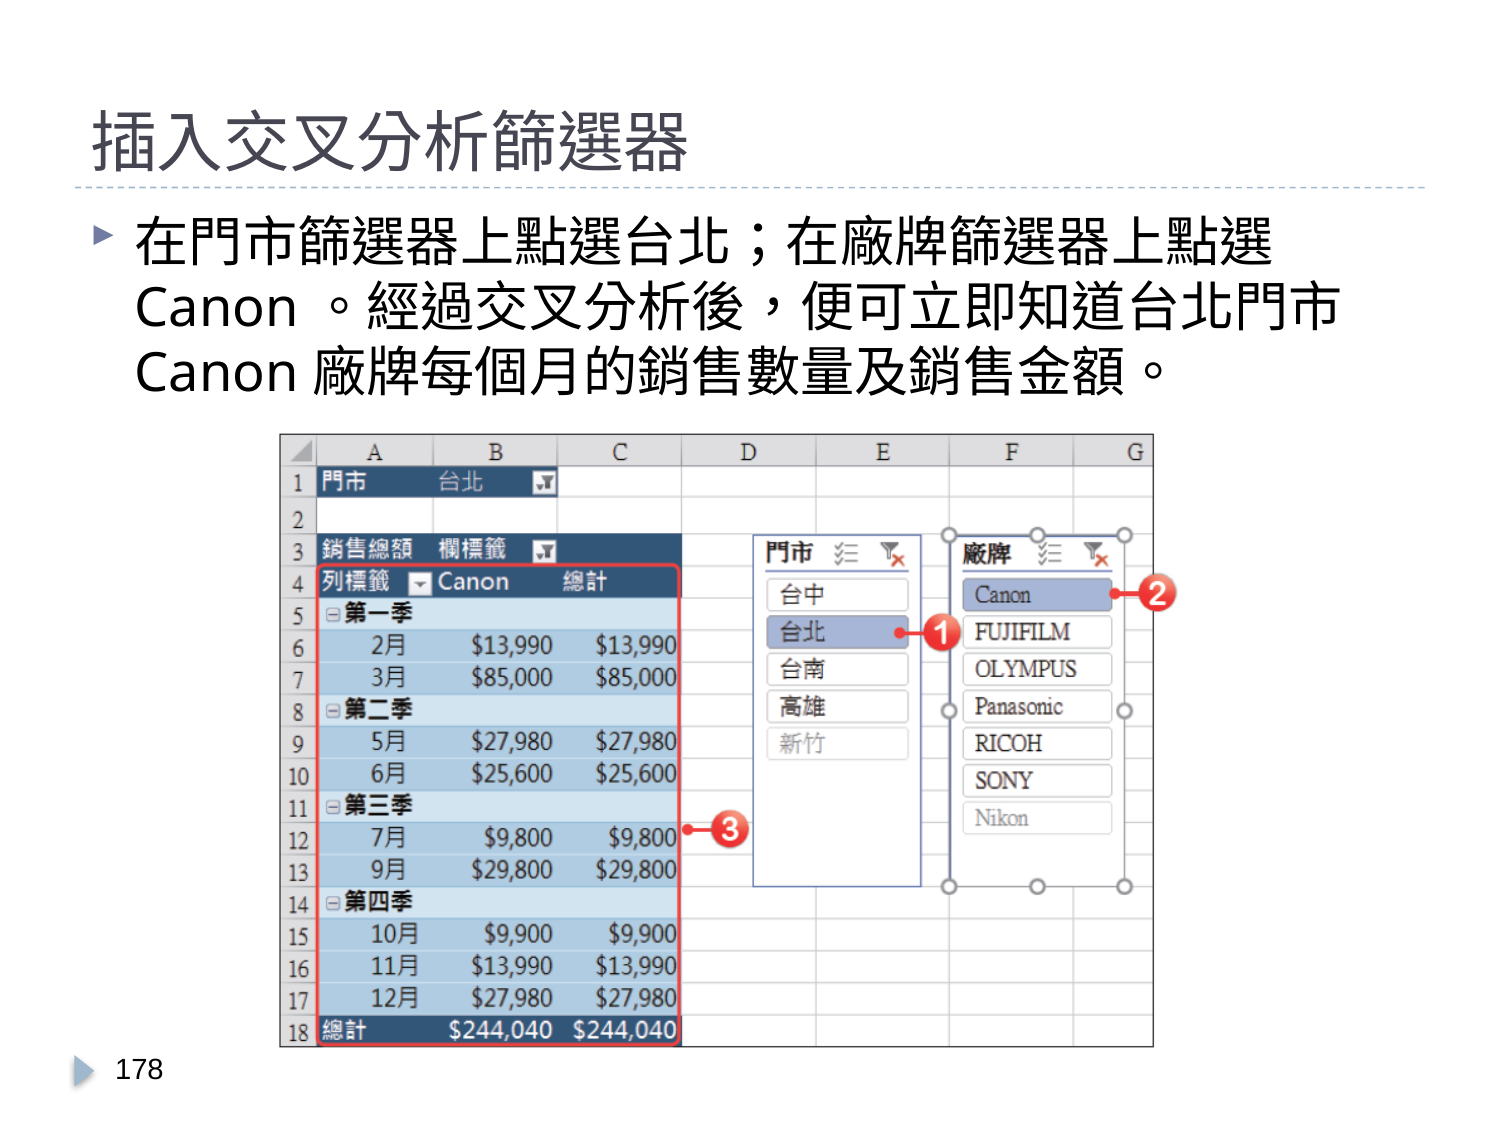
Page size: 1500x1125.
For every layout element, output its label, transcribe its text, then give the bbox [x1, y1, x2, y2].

list 在門市篩選器上點選台北；在廠牌篩選器上點選Canon。經過交叉分析後，便可立即知道台北門市Canon廠牌每個月的銷售數量及銷售金額。 [75, 200, 1425, 1010]
slide_number 177 [100, 1042, 426, 1103]
title 插入交叉分析篩選器 [75, 24, 1425, 188]
picture [277, 430, 1183, 1050]
